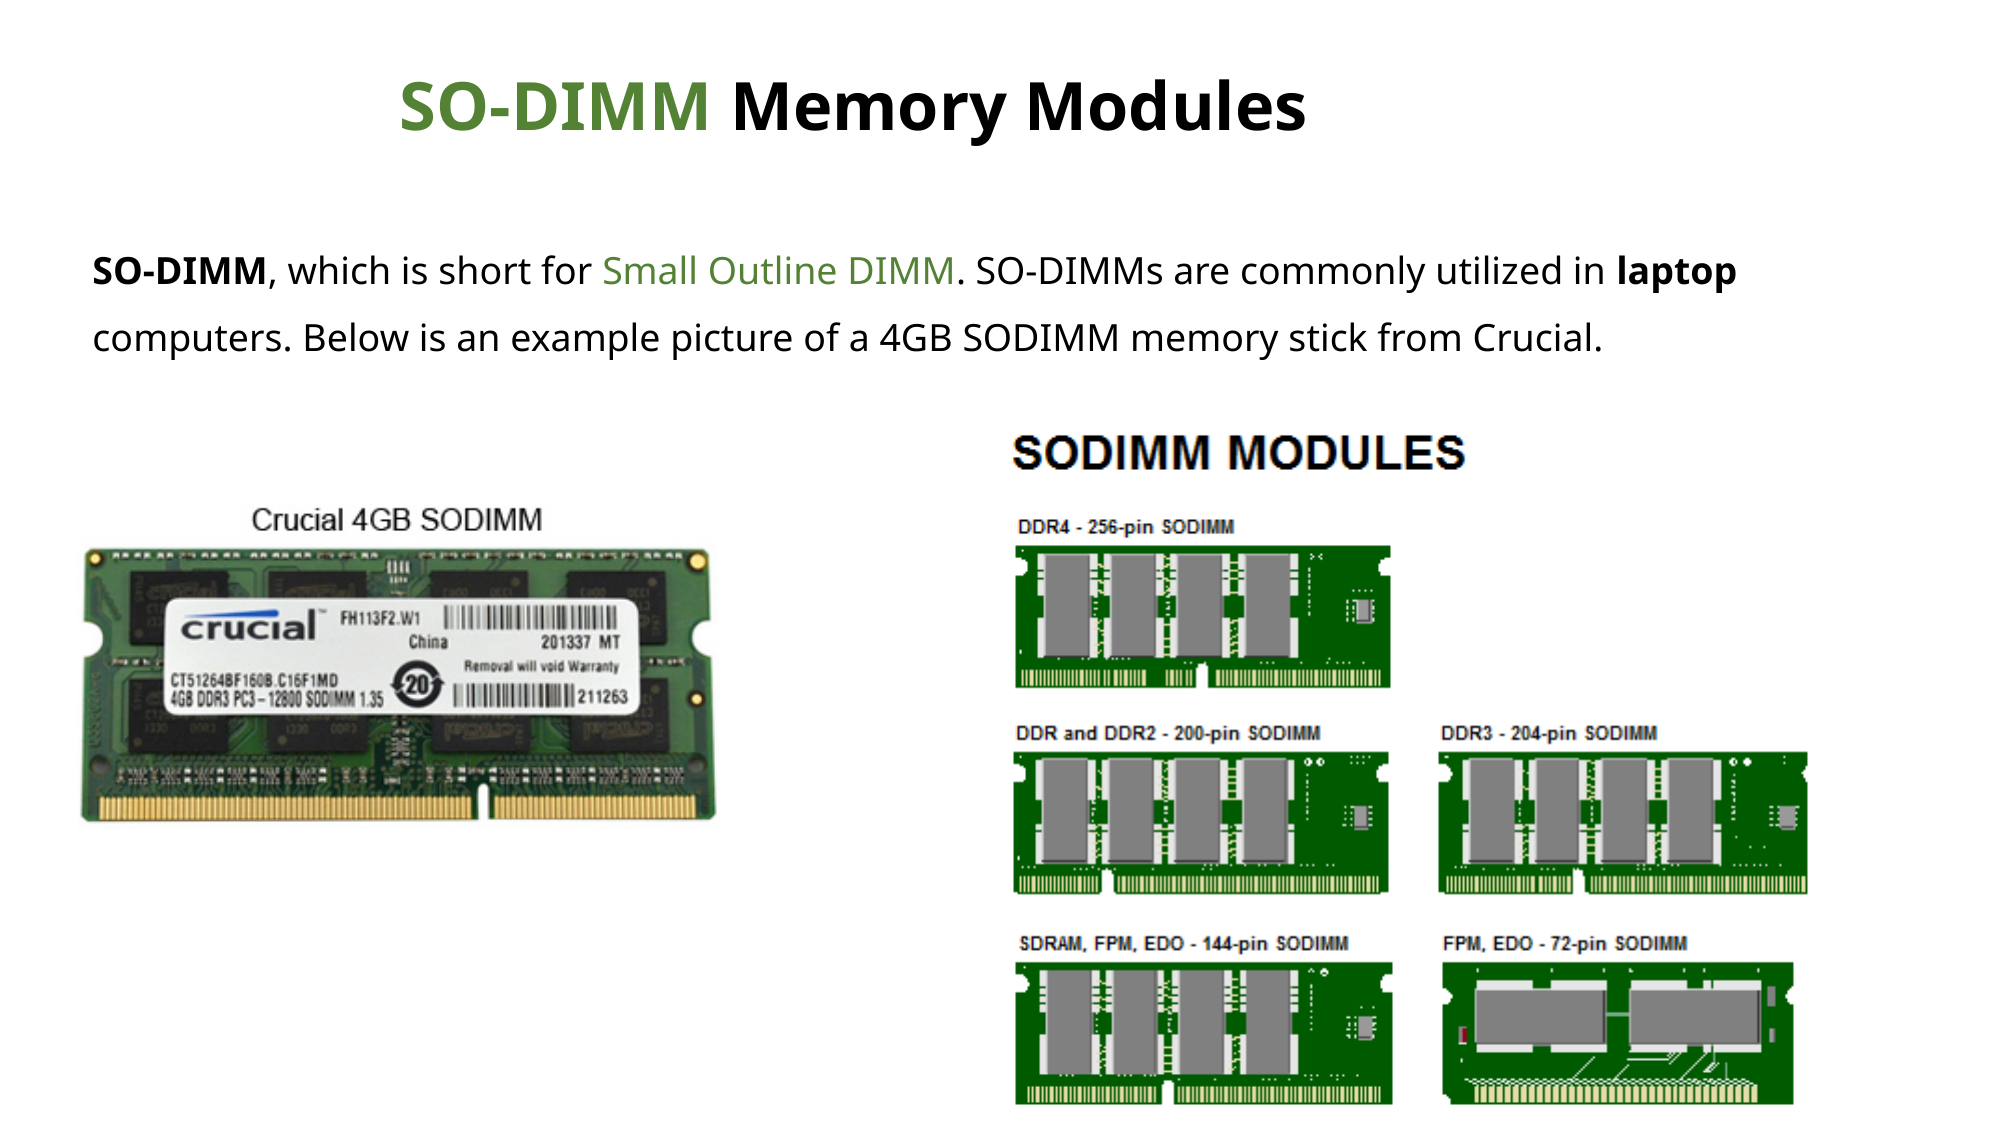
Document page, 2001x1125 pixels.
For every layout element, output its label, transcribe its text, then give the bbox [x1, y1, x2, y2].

title SO-DIMM Memory Modules [384, 32, 1474, 187]
picture [77, 491, 728, 829]
picture [984, 390, 1834, 1125]
text_box SO-DIMM, which is short for Small Outline DIMM. SO-DIMMs are commonly utilized in laptop computers. Below is an example picture of a 4GB SODIMM memory stick from Crucial. [77, 217, 1892, 367]
